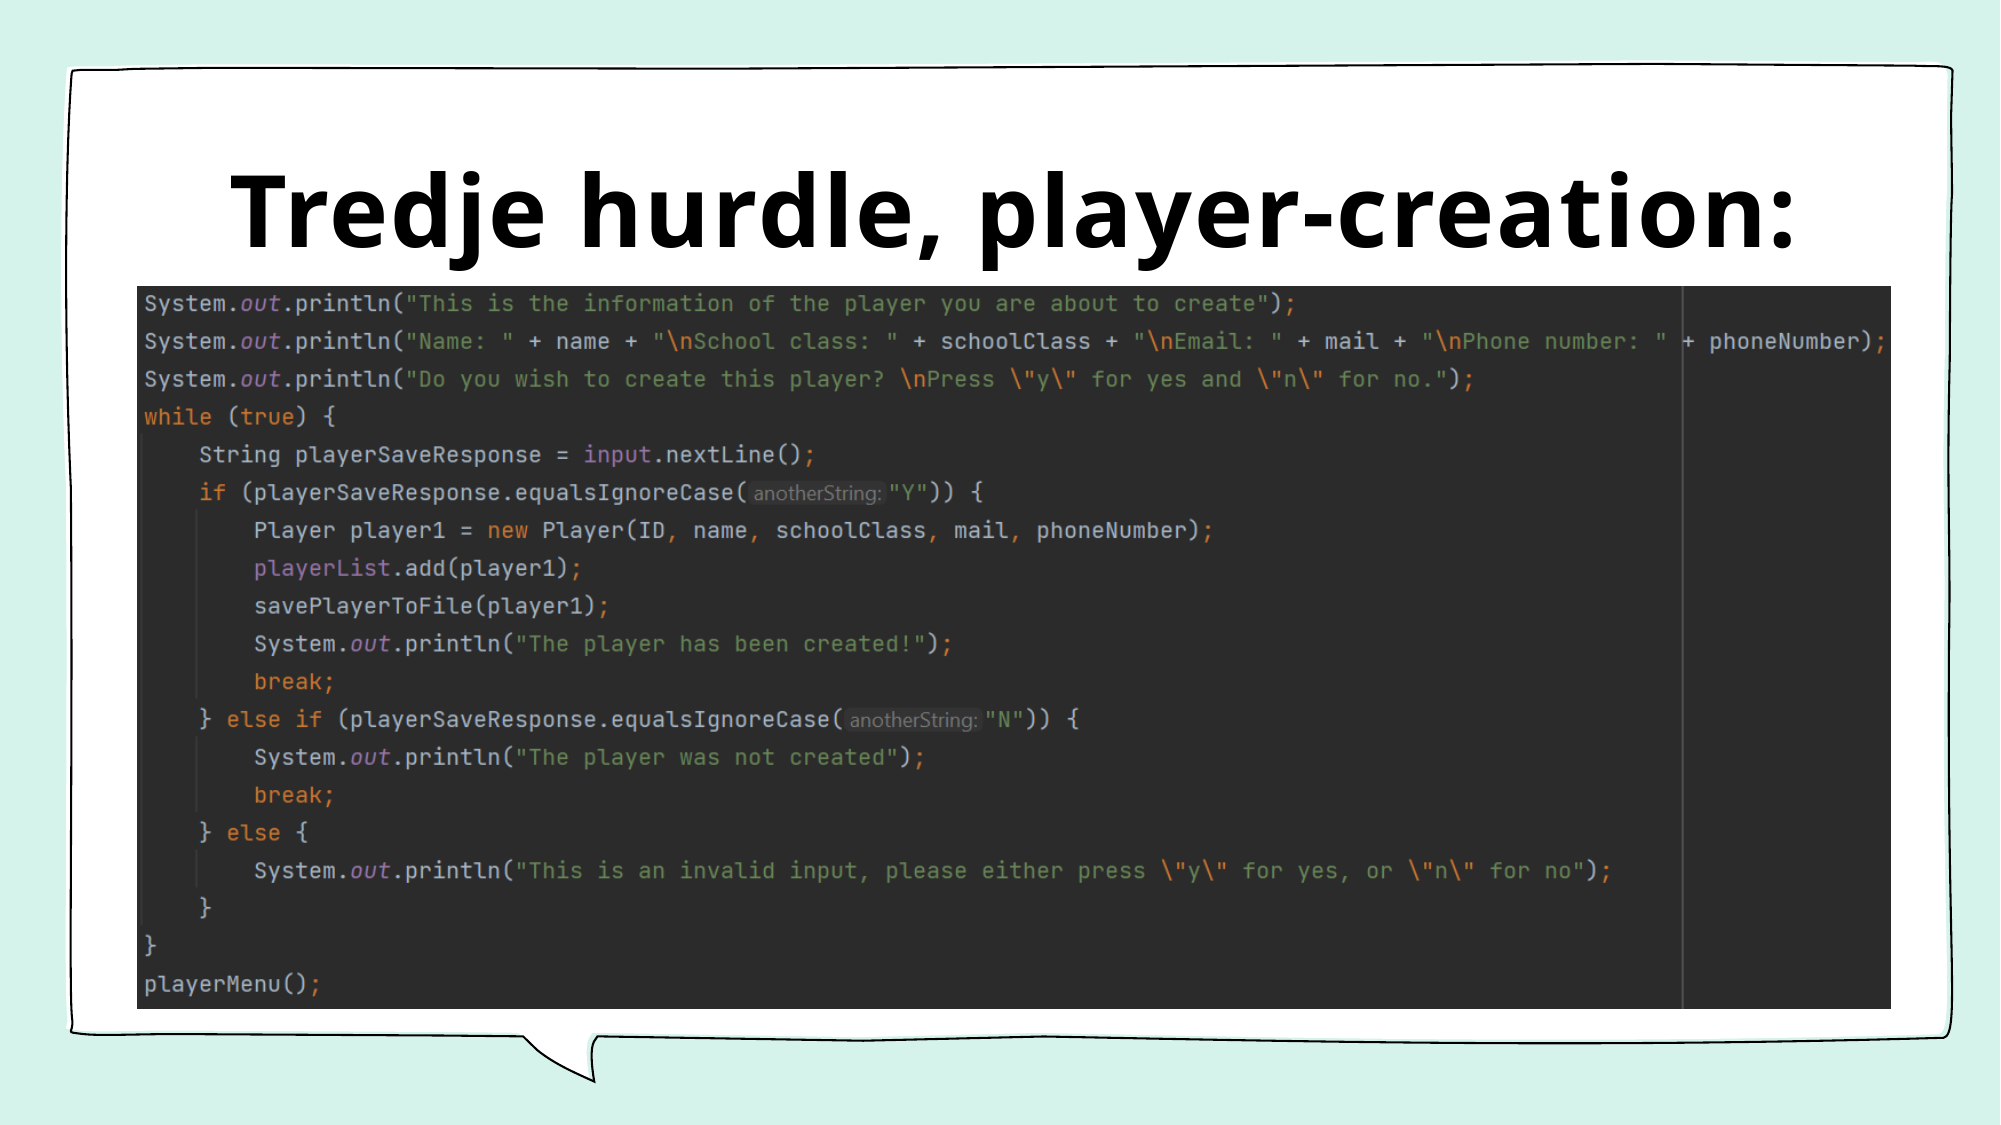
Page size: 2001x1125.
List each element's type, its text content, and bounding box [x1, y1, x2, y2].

title Tredje hurdle, player-creation: [167, 91, 1863, 286]
picture [137, 286, 1891, 1009]
